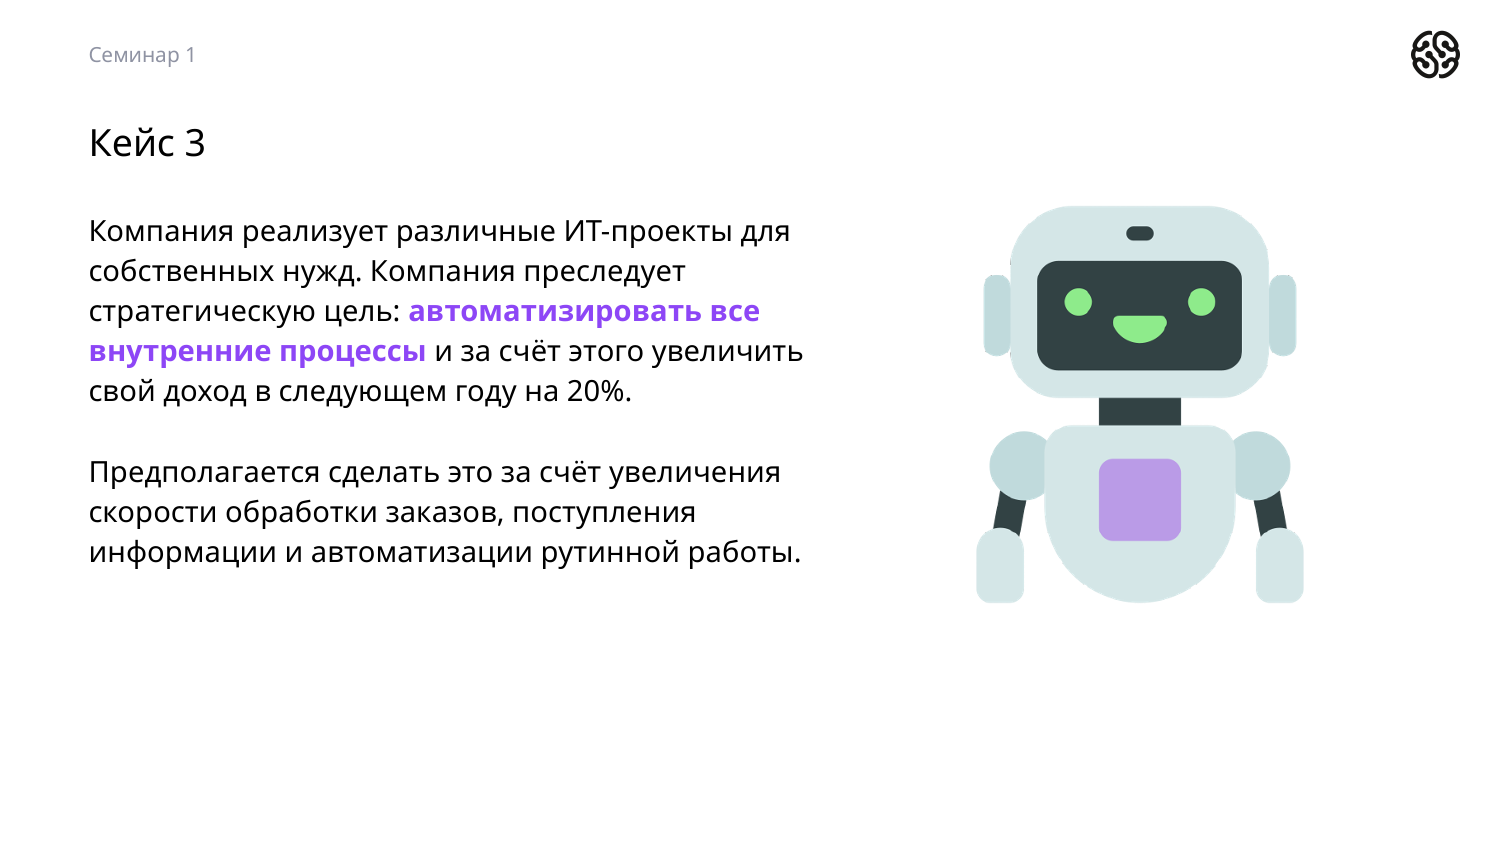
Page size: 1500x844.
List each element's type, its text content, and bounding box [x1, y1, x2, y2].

picture [934, 198, 1344, 610]
subtitle Компания реализует различные ИТ-проекты для собственных нужд. Компания преследует стратегическую цель: автоматизировать все внутренние процессы и за счёт этого увеличить свой доход в следующем году на 20%. Предполагается сделать это за счёт увеличения скорости обработки заказов, поступления информации и автоматизации рутинной работы. [88, 206, 839, 739]
picture [1412, 30, 1460, 79]
subtitle Семинар 1 [88, 24, 1066, 84]
title Кейс 3 [88, 22, 1412, 165]
